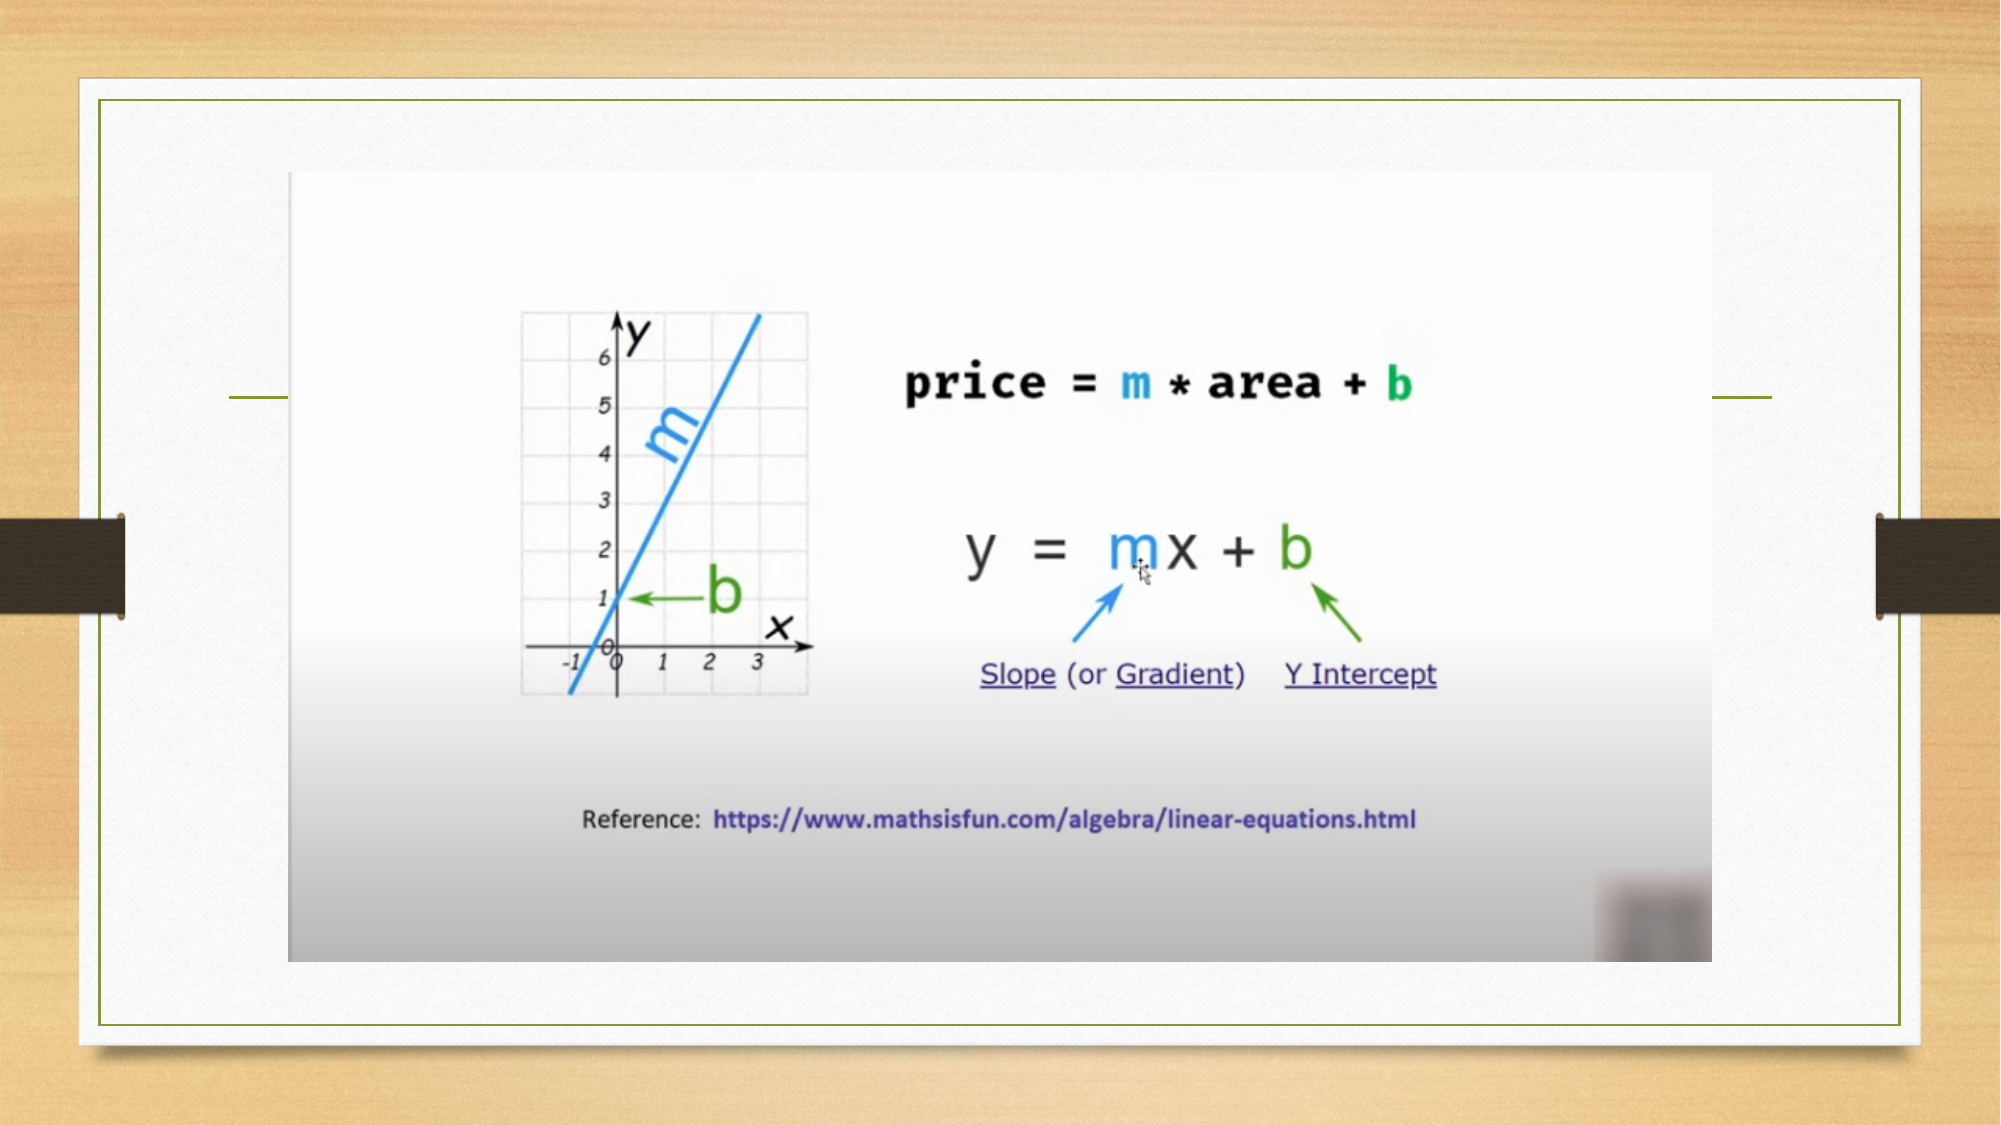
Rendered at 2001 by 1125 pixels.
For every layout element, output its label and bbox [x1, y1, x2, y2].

picture [0, 0, 2001, 1125]
list [287, 172, 1713, 962]
